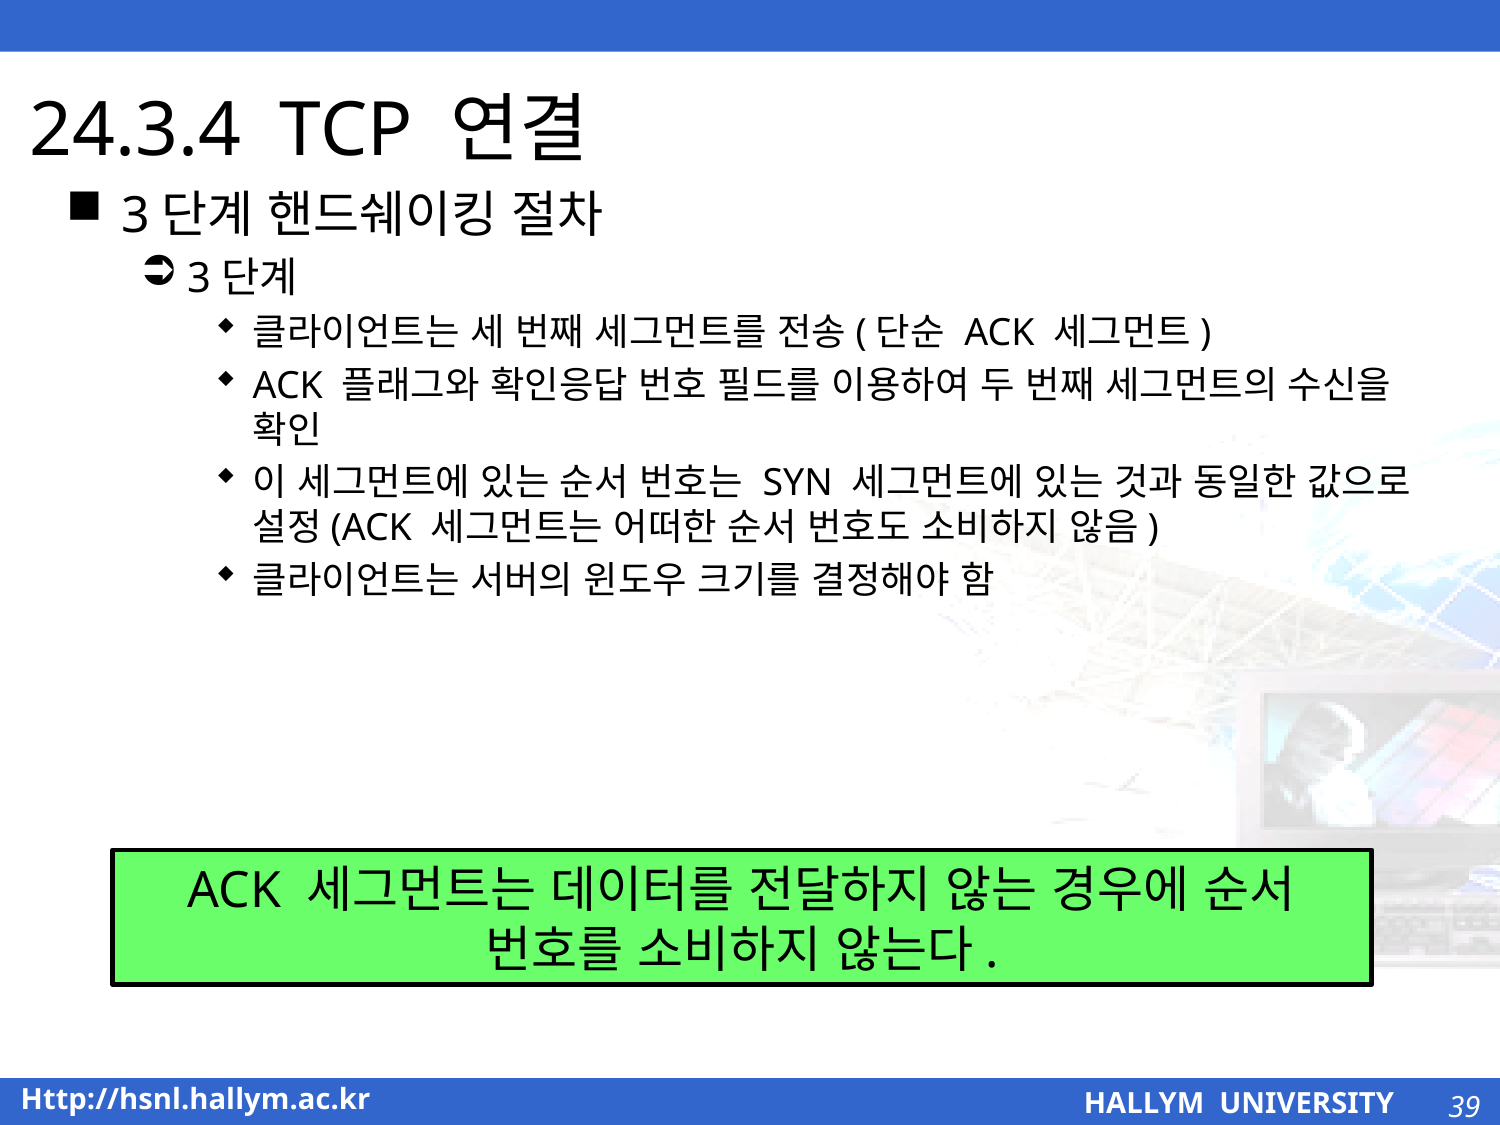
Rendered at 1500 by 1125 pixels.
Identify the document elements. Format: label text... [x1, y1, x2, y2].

title 24.3.4 TCP 연결 [14, 76, 1500, 175]
slide_number 39 [1182, 1080, 1496, 1125]
text_box ACK 세그먼트는 데이터를 전달하지 않는 경우에 순서 번호를 소비하지 않는다. [112, 849, 1372, 985]
list 3단계 핸드쉐이킹 절차 3단계 클라이언트는 세 번째 세그먼트를 전송(단순 ACK 세그먼트) ACK 플래그와 확인응답 번호 필드를 이용하여 두 번째 세그먼트의 수신을 확인 이 세그먼트에 있는 순서 번호는 SYN 세그먼트에 있는 것과 동일한 값으로 설정(ACK 세그먼트는 어떠한 순서 번호도 소비하지 않음) 클라이언트는 서버의 윈도우 크기를 결정해야 함 [50, 174, 1450, 1000]
